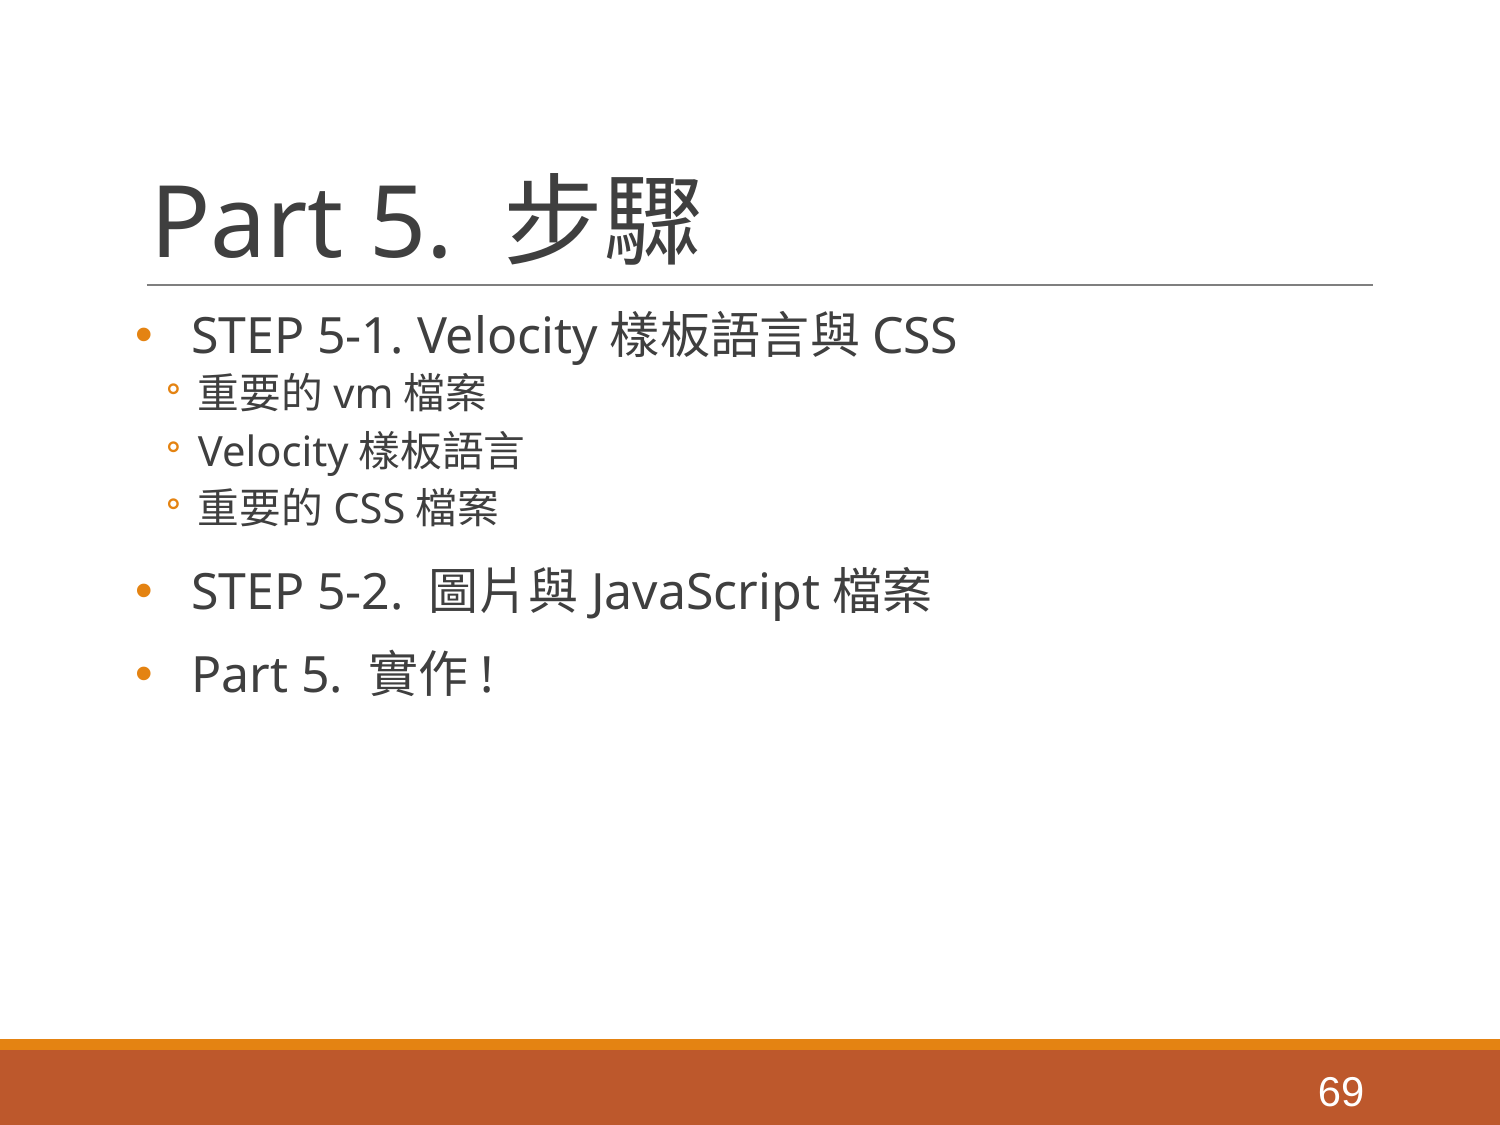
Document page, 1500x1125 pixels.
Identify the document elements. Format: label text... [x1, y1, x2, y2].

list STEP 5-1. Velocity樣板語言與CSS 重要的vm檔案 Velocity樣板語言 重要的CSS檔案 STEP 5-2. 圖片與JavaScript檔案 Part 5. 實作! [135, 302, 1373, 963]
slide_number ‹#› [1218, 1059, 1380, 1120]
title Part 5. 步驟 [135, 152, 1373, 285]
